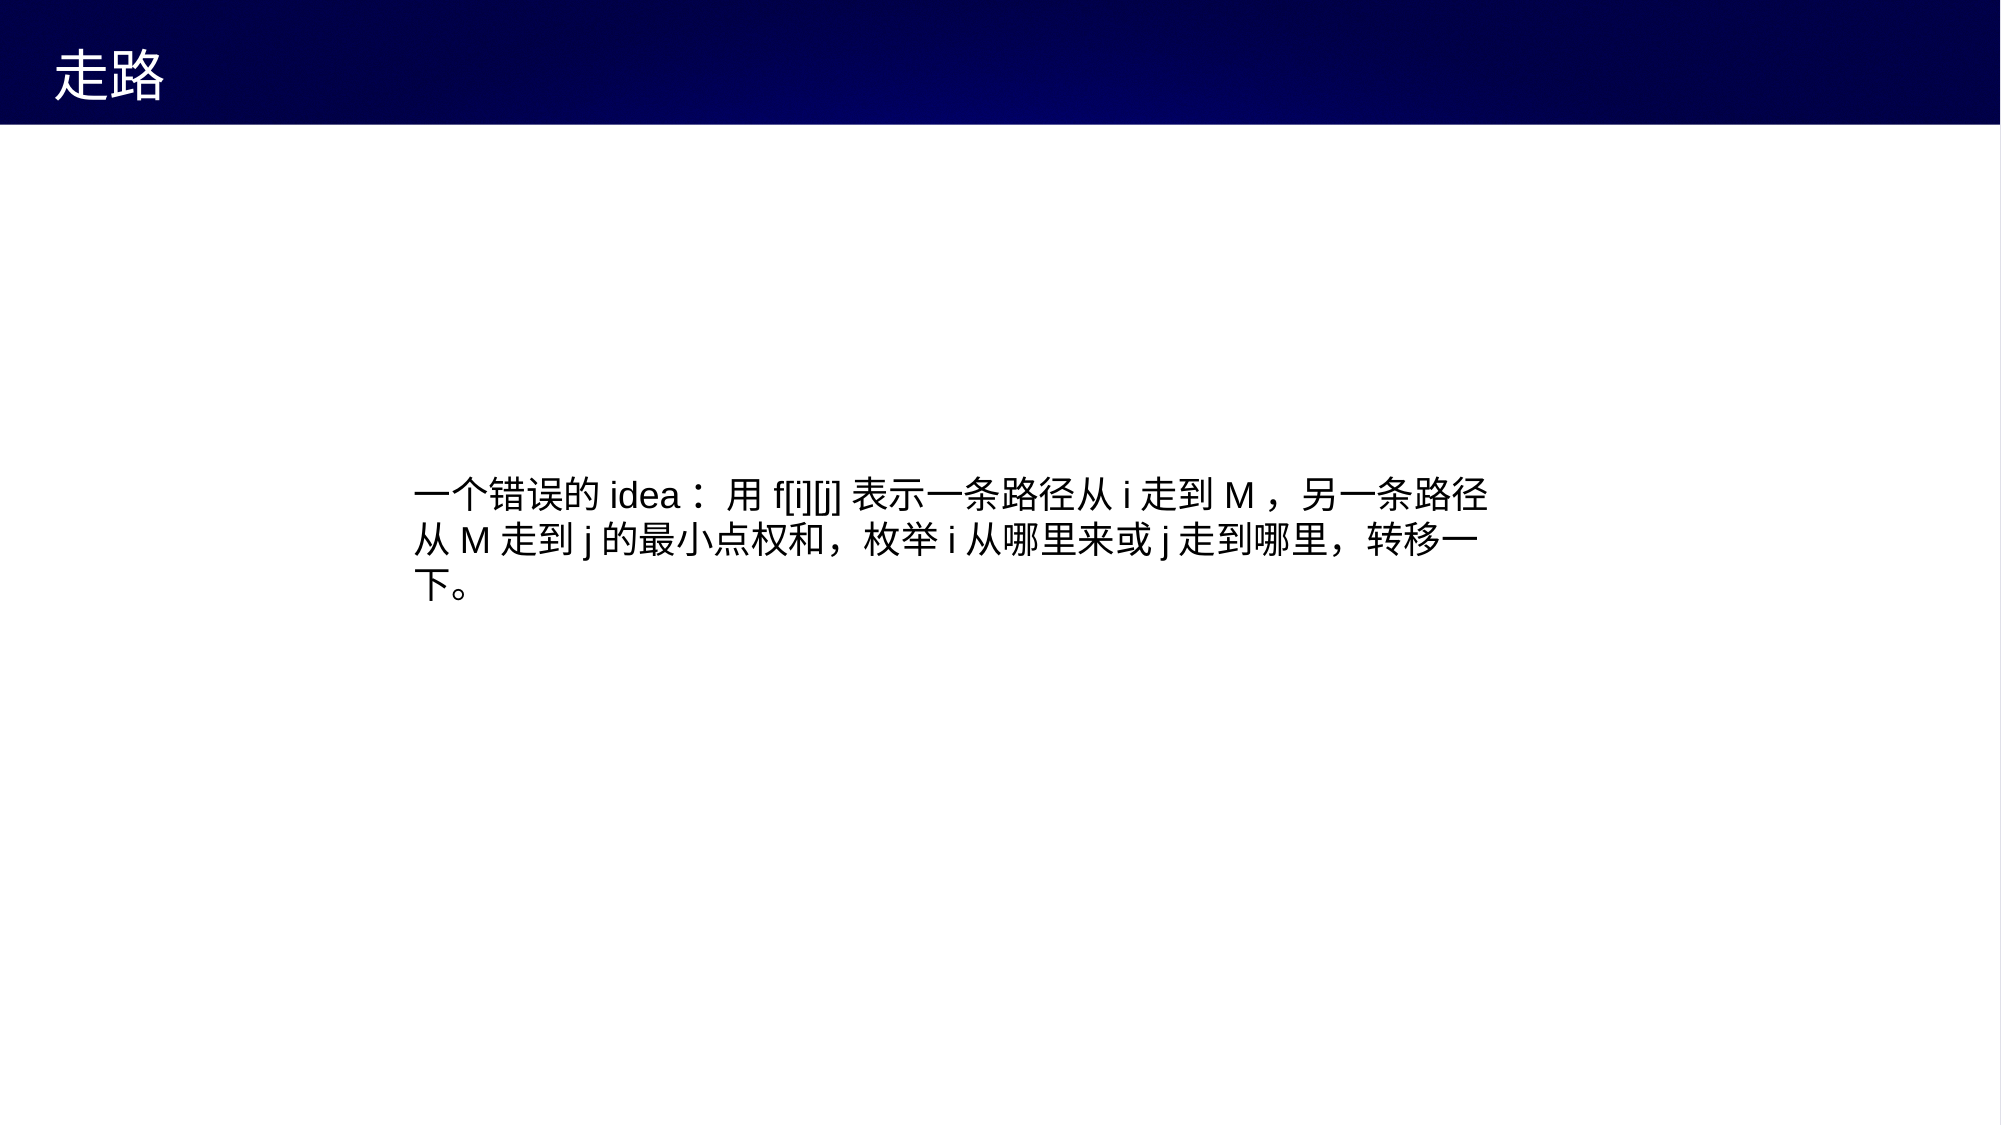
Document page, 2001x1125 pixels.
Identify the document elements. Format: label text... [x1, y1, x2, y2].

text_box 一个错误的idea：用f[i][j]表示一条路径从i走到M，另一条路径从M走到j的最小点权和，枚举i从哪里来或j走到哪里，转移一下。 [398, 463, 1522, 614]
title 走路 [38, 32, 1846, 125]
picture [0, 0, 2001, 1125]
